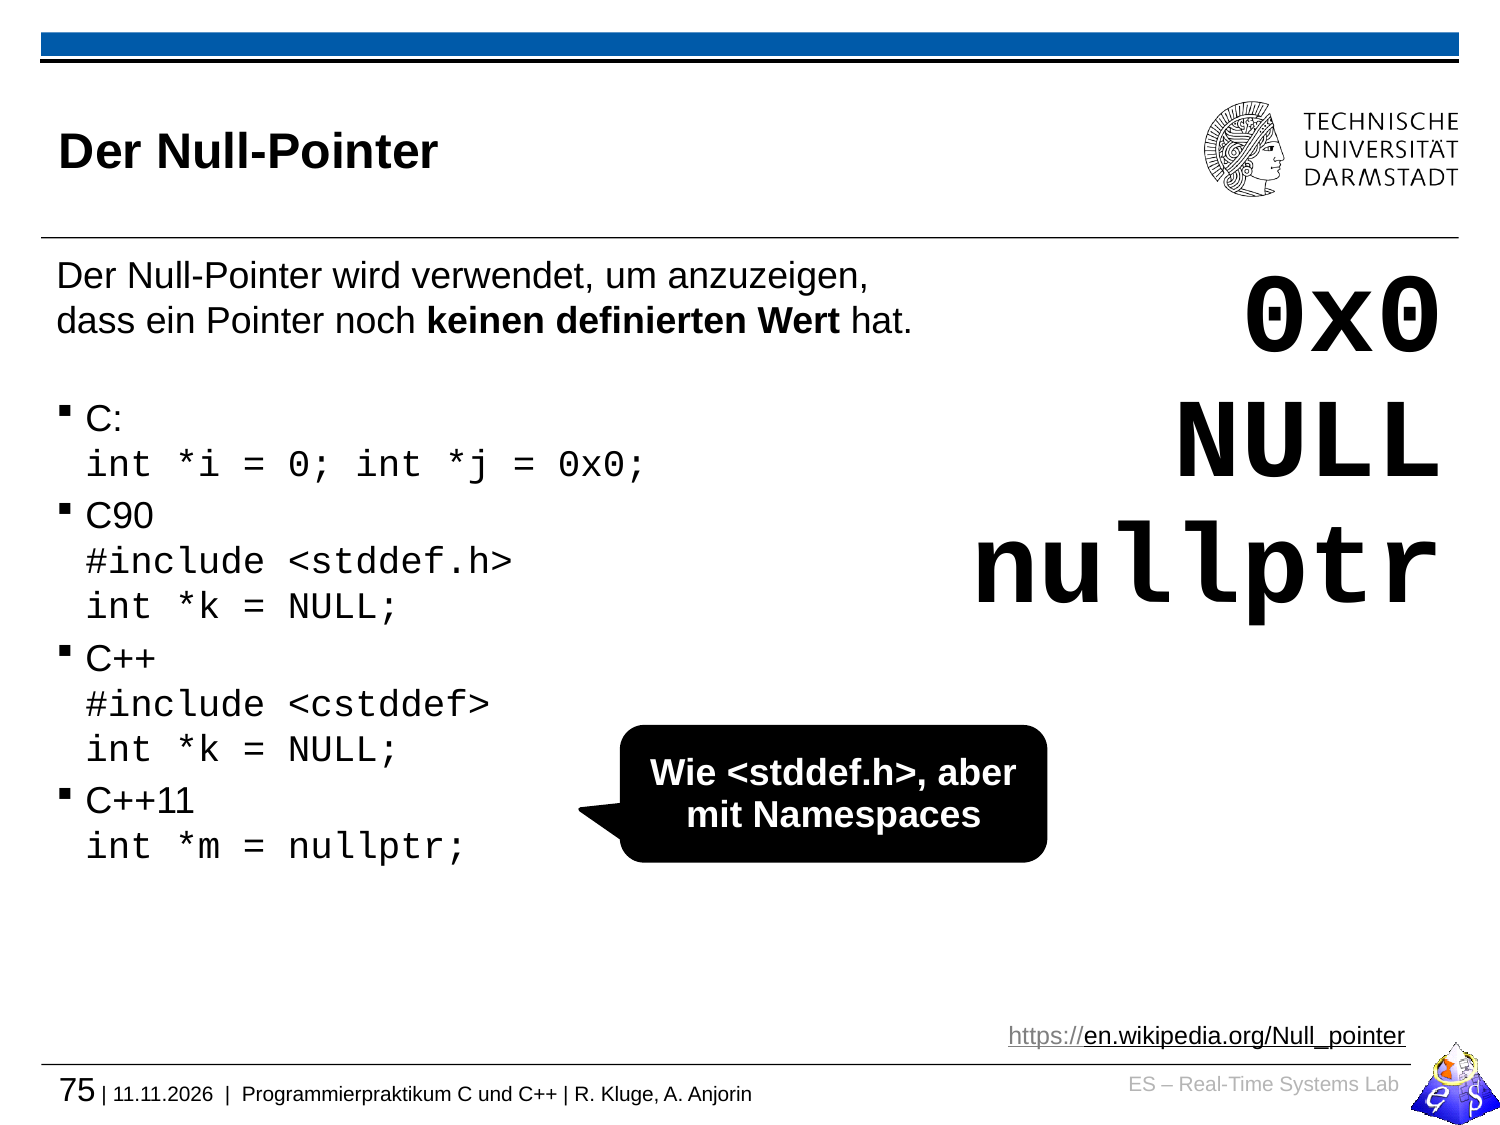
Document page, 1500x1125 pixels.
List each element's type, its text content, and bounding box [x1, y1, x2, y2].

text_box 0x0 NULL nullptr [891, 243, 1459, 635]
text_box Wie <stddef.h>, aber mit Namespaces [578, 724, 1048, 863]
picture [1187, 84, 1483, 214]
title Der Null-Pointer [58, 80, 1187, 218]
list Der Null-Pointer wird verwendet, um anzuzeigen, dass ein Pointer noch keinen definierten Wert hat. C: int *i = 0; int *j = 0x0; C90 #include <stddef.h> int *k = NULL; C++ #include <cstddef> int *k = NULL; C++11 int *m = nullptr; [41, 243, 963, 1059]
text_box https://en.wikipedia.org/Null_pointer [993, 1015, 1428, 1058]
picture [1411, 1041, 1500, 1125]
